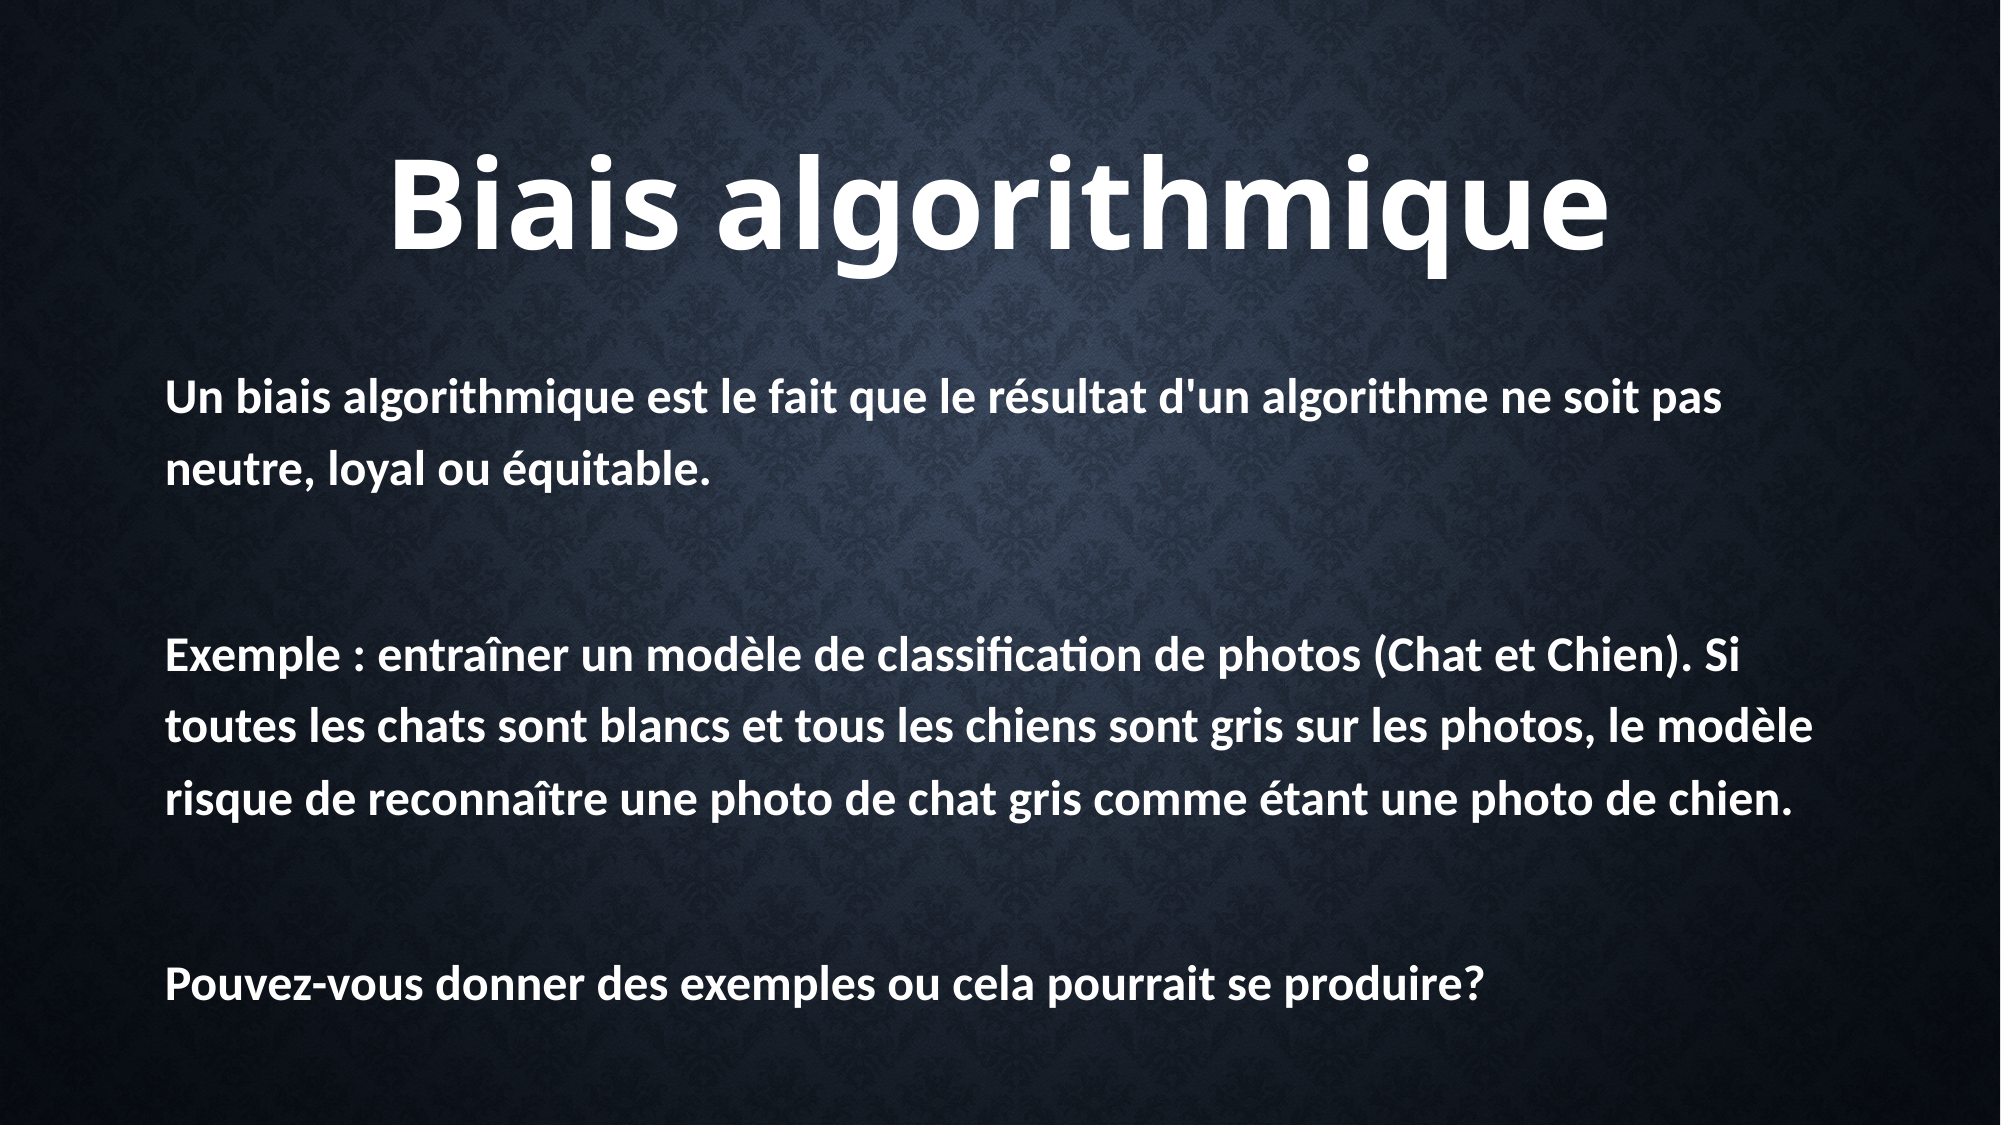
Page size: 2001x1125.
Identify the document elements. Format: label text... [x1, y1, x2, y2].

title Biais algorithmique [149, 99, 1849, 318]
list Un biais algorithmique est le fait que le résultat d'un algorithme ne soit pas neutre, loyal ou équitable. Exemple : entraîner un modèle de classification de photos (Chat et Chien). Si toutes les chats sont blancs et tous les chiens sont gris sur les photos, le modèle risque de reconnaître une photo de chat gris comme étant une photo de chien. Pouvez-vous donner des exemples ou cela pourrait se produire? [149, 343, 1849, 1040]
